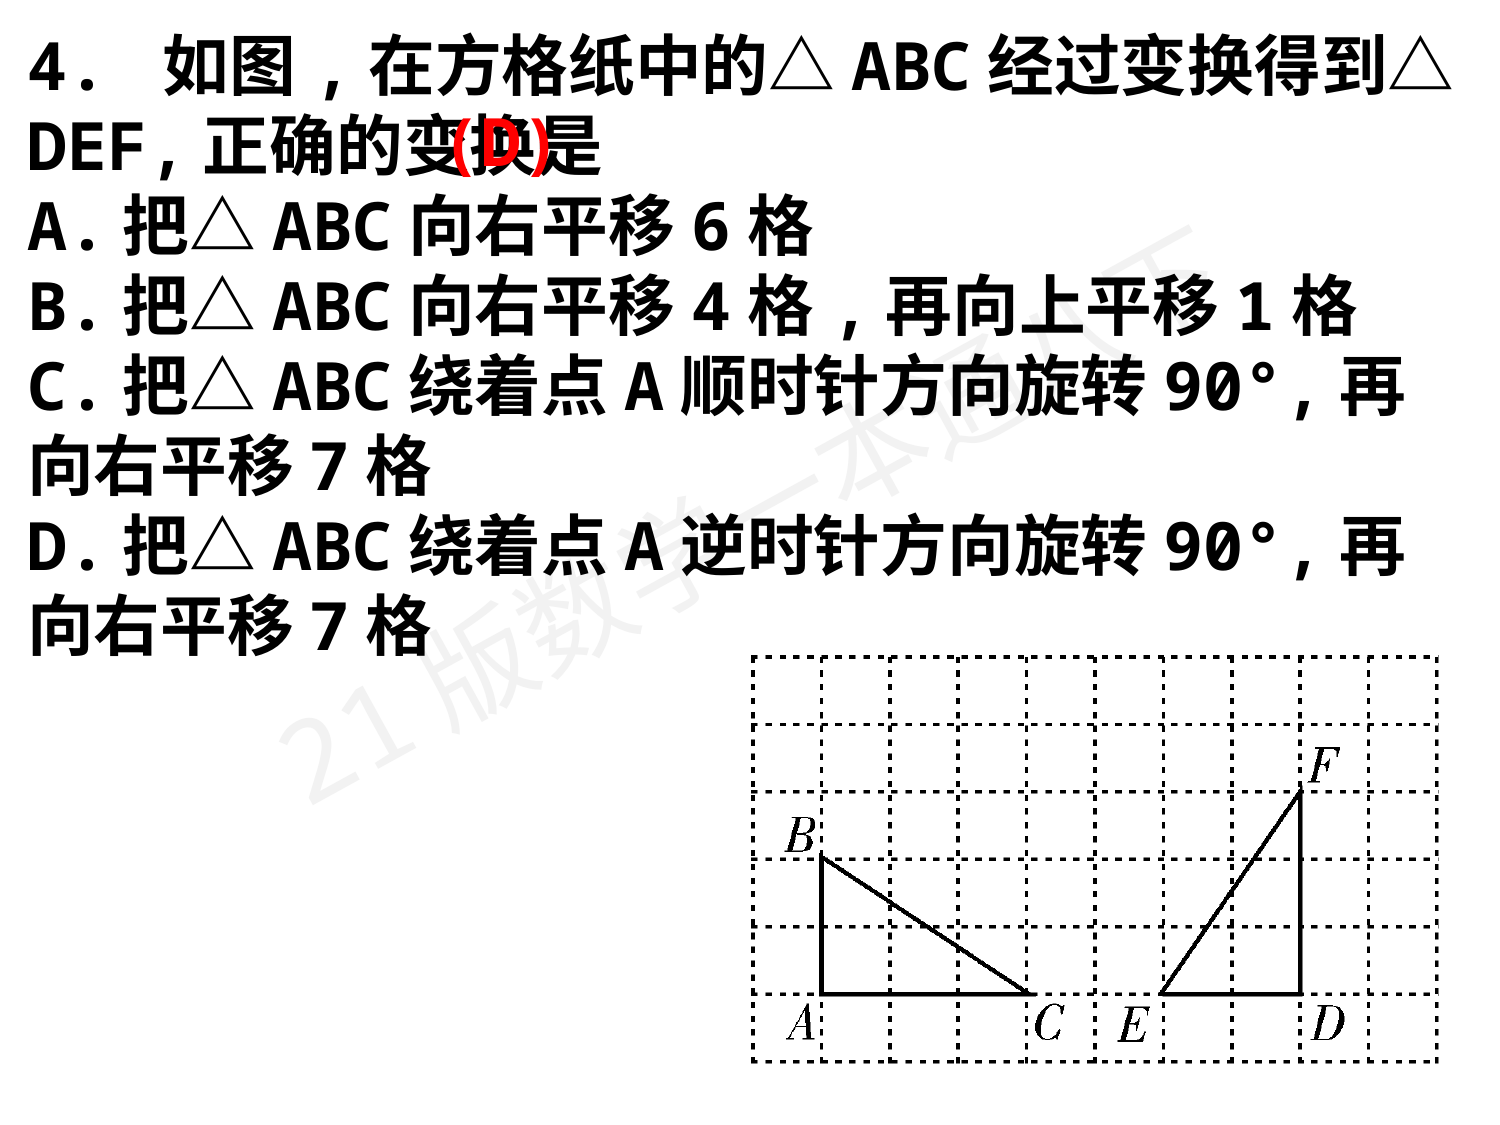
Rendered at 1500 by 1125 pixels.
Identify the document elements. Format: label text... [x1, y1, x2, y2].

text_box (D) [426, 92, 1187, 187]
picture [749, 654, 1439, 1064]
text_box 4. 如图,在方格纸中的△ABC经过变换得到△DEF,正确的变换是 A.把△ABC向右平移6格 B.把△ABC向右平移4格,再向上平移1格 C.把△ABC绕着点A顺时针方向旋转90°,再向右平移7格 D.把△ABC绕着点A逆时针方向旋转90°,再向右平移7格 [12, 16, 1487, 671]
